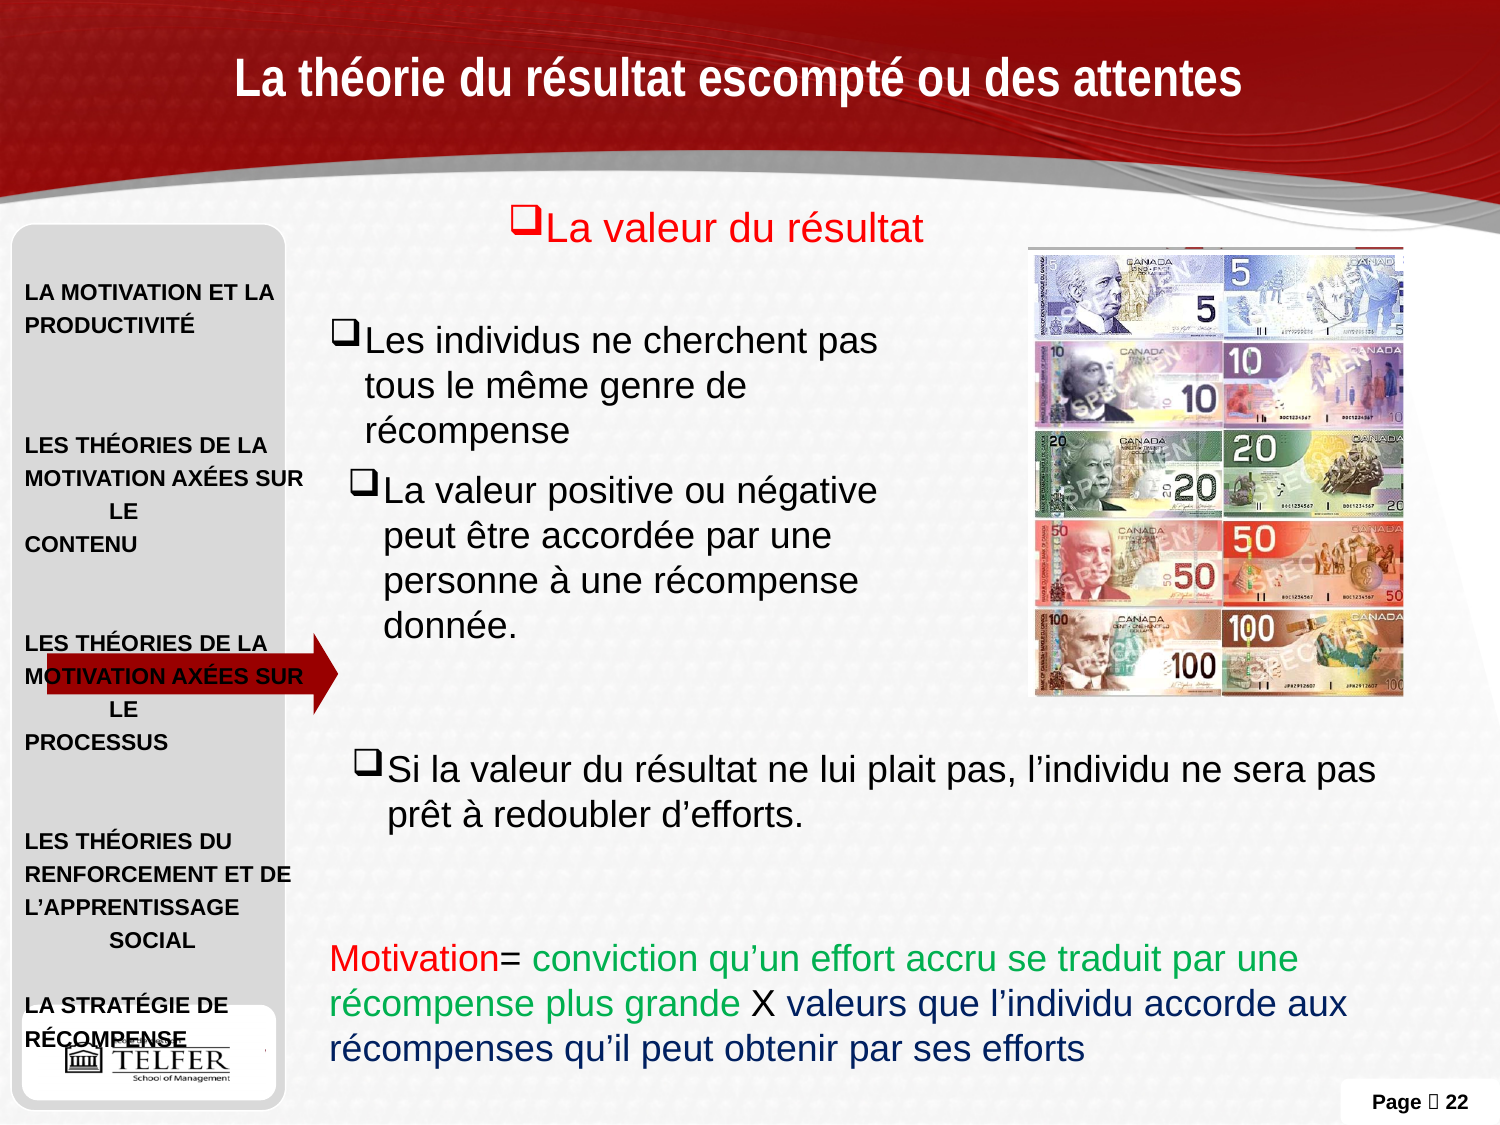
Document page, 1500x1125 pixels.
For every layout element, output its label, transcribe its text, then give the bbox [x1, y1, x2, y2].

picture [0, 0, 1500, 1125]
text_box [315, 635, 339, 713]
text_box Si la valeur du résultat ne lui plait pas, l’individu ne sera pas prêt à redoubler d’efforts. [336, 737, 1439, 843]
text_box La valeur du résultat [493, 193, 968, 258]
text_box La valeur positive ou négative peut être accordée par une personne à une récompense donnée. [332, 458, 921, 653]
text_box Les individus ne cherchent pas tous le même genre de récompense [315, 308, 960, 458]
list La motivation et la Productivité Les théories de la motivation axées sur le contenu Les théories de la motivation axées sur le processus Les théories du Renforcement et de l’apprentissage social La stratégie de Récompense [24, 240, 315, 1011]
title La théorie du résultat escompté ou des attentes [0, 0, 1480, 159]
text_box Motivation= conviction qu’un effort accru se traduit par une récompense plus grande X valeurs que l’individu accorde aux récompenses qu’il peut obtenir par ses efforts [314, 926, 1463, 1077]
